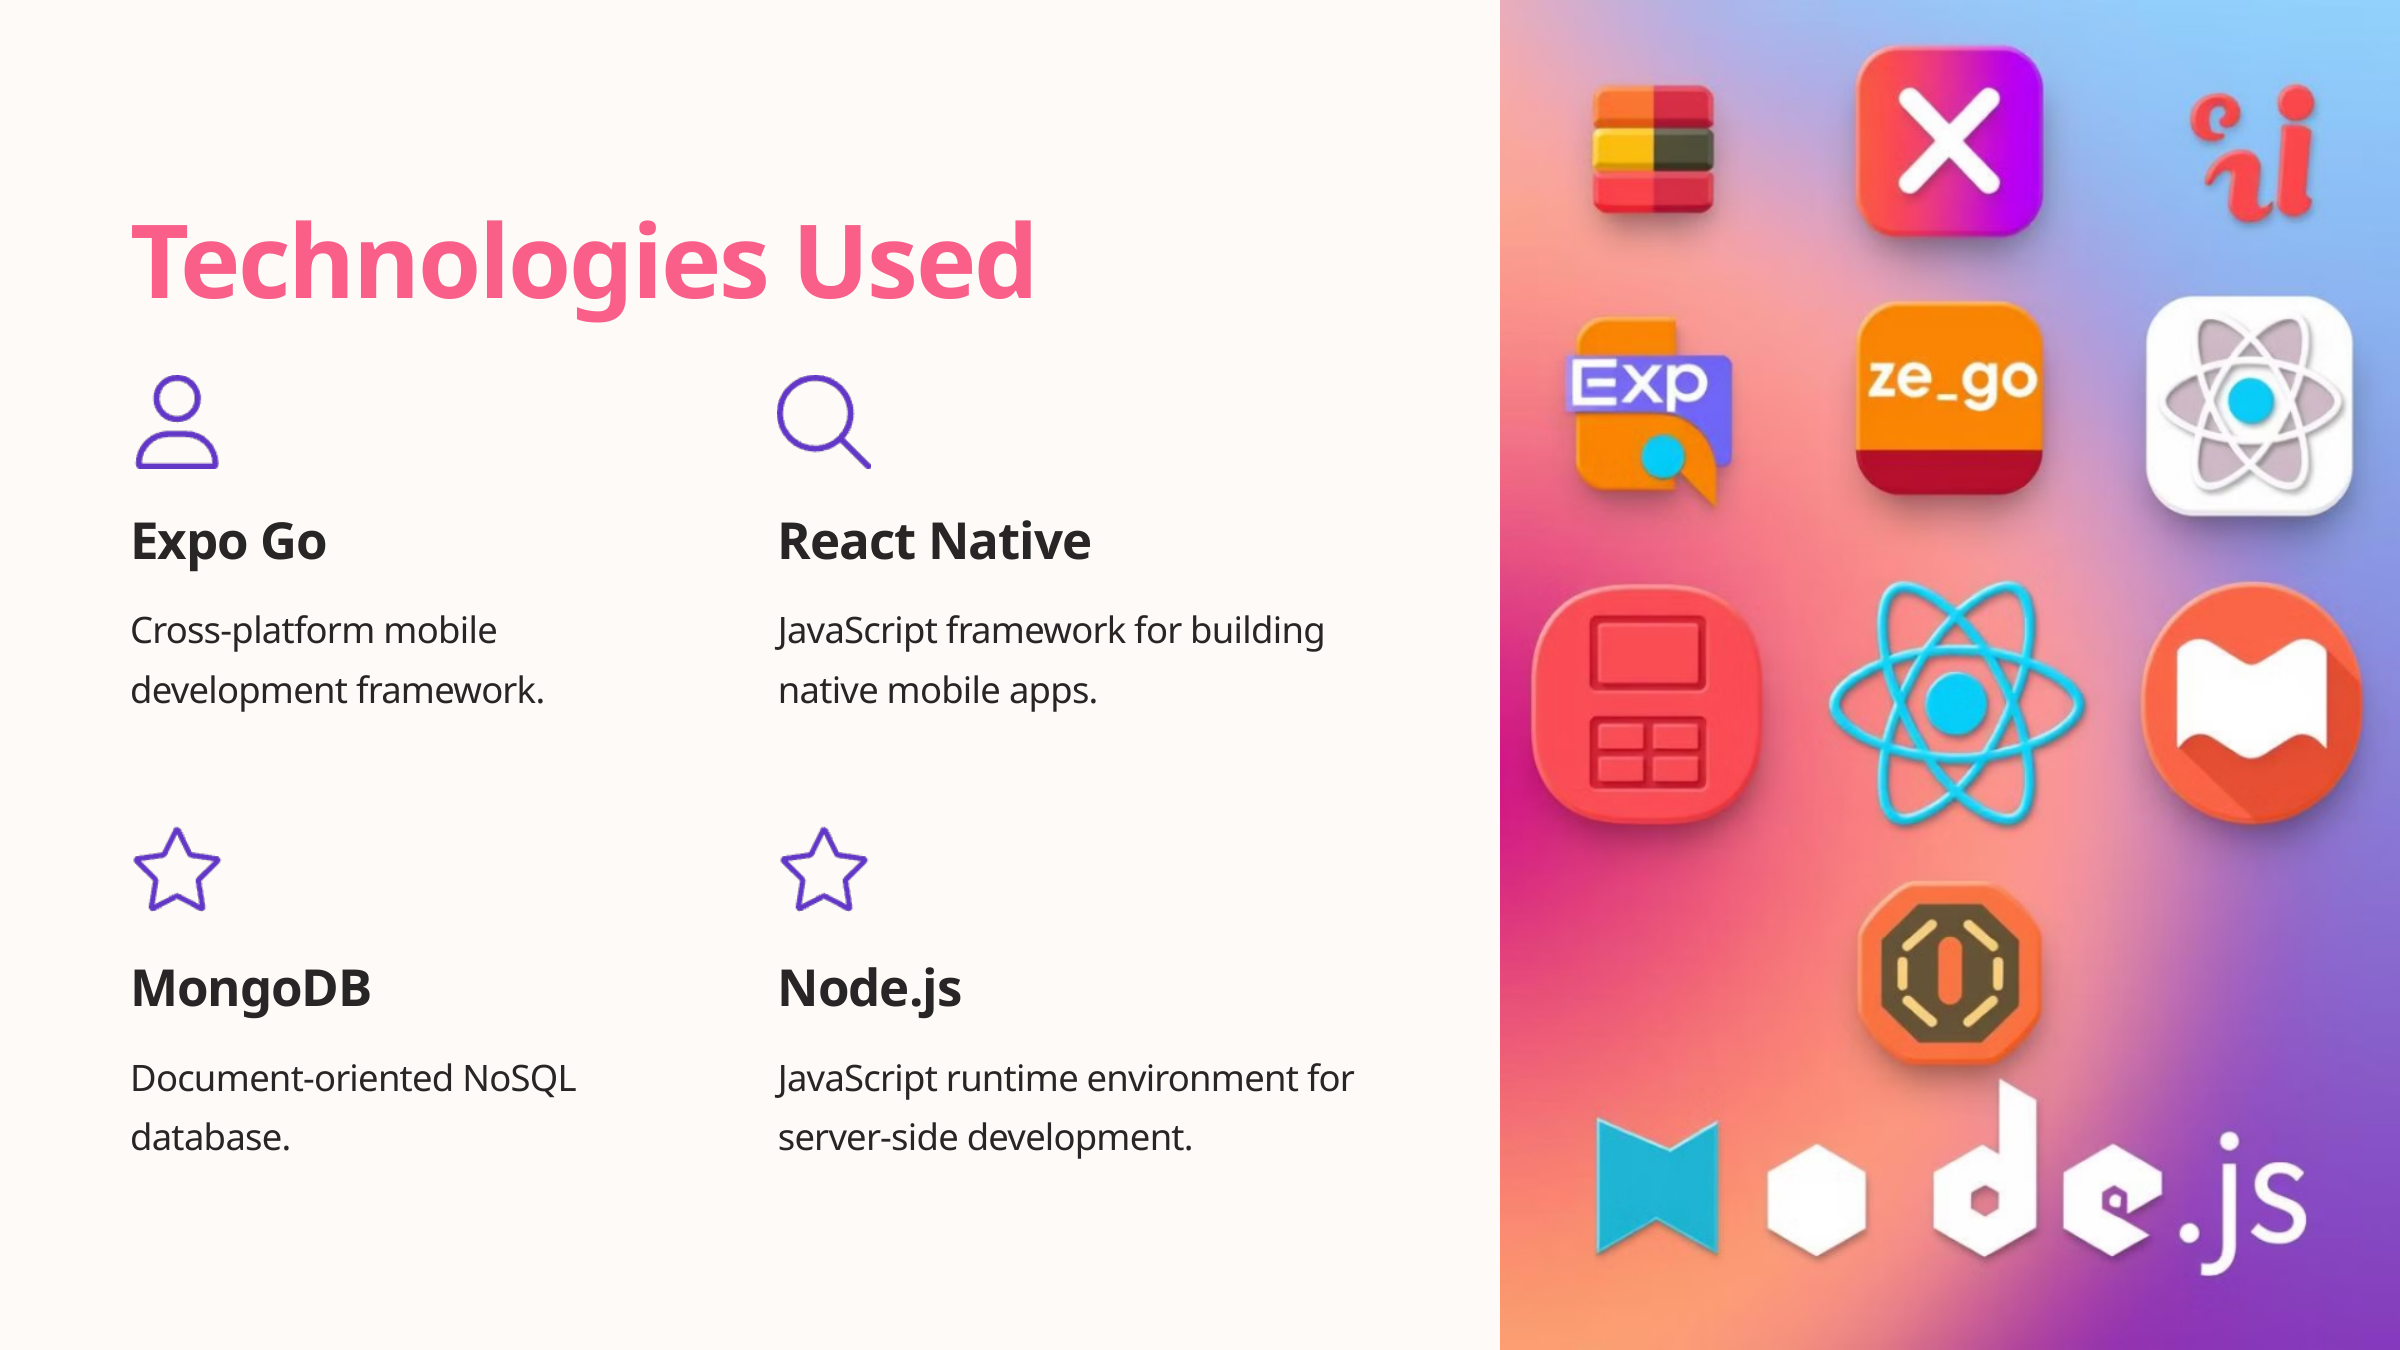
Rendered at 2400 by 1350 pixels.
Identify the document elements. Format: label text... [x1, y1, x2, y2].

text_box JavaScript runtime environment for server-side development. [777, 1039, 1370, 1159]
picture [1499, 0, 2400, 1350]
picture [777, 822, 871, 916]
picture [130, 375, 224, 469]
text_box Node.js [777, 952, 1290, 1017]
text_box React Native [777, 505, 1290, 570]
text_box Technologies Used [130, 191, 1154, 320]
text_box JavaScript framework for building native mobile apps. [777, 591, 1370, 711]
text_box Cross-platform mobile development framework. [130, 591, 722, 711]
text_box Document-oriented NoSQL database. [130, 1039, 722, 1159]
picture [130, 822, 224, 916]
text_box Expo Go [130, 505, 642, 570]
text_box MongoDB [130, 952, 642, 1017]
picture [777, 375, 871, 469]
